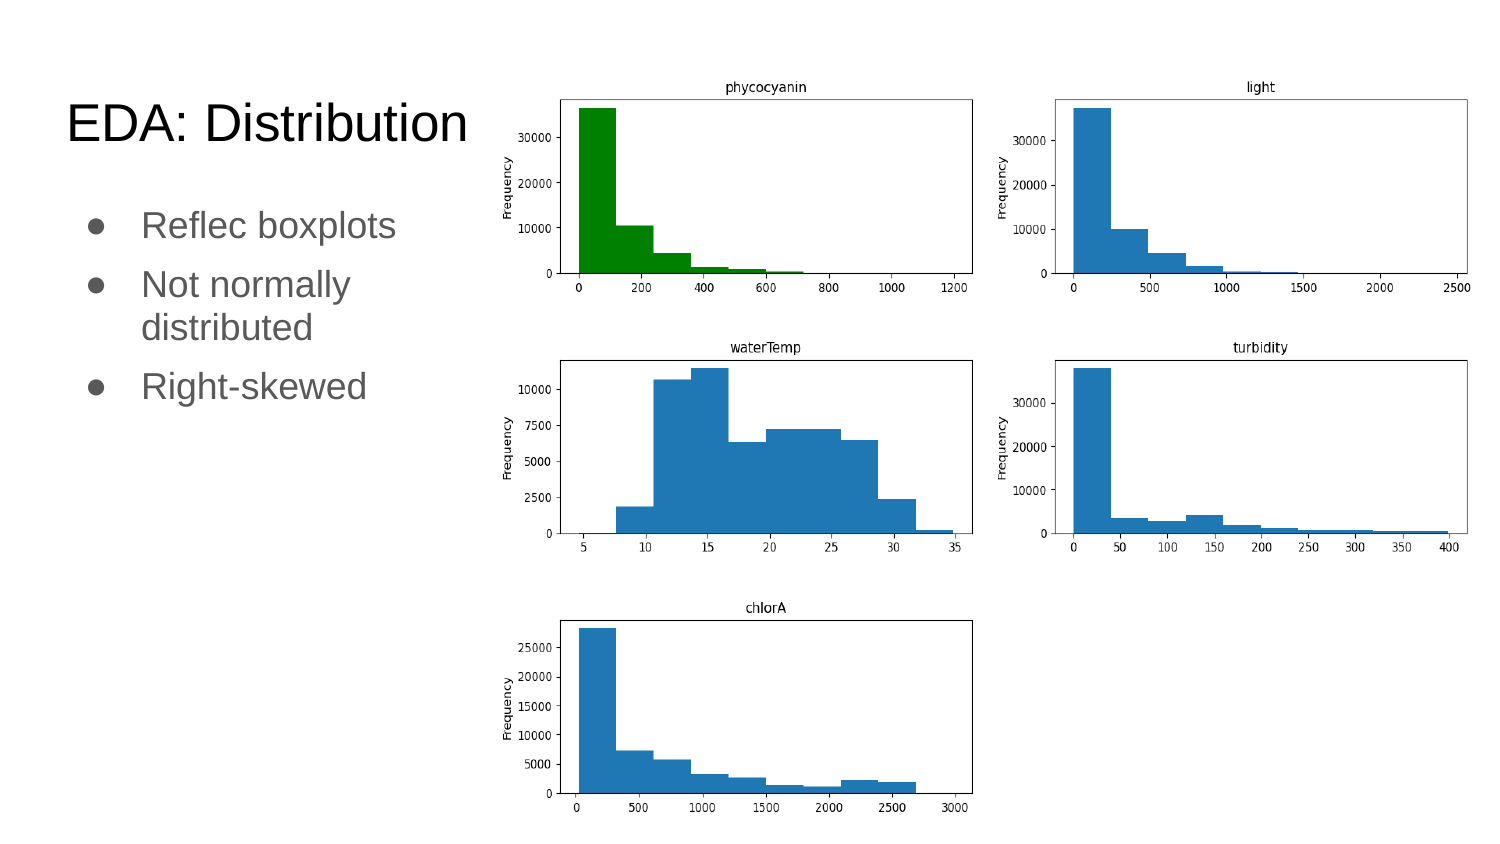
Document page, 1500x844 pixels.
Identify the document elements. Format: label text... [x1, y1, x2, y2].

list Reflec boxplots Not normally distributed Right-skewed [51, 189, 423, 750]
title EDA: Distribution [51, 72, 493, 167]
picture [494, 72, 1478, 823]
